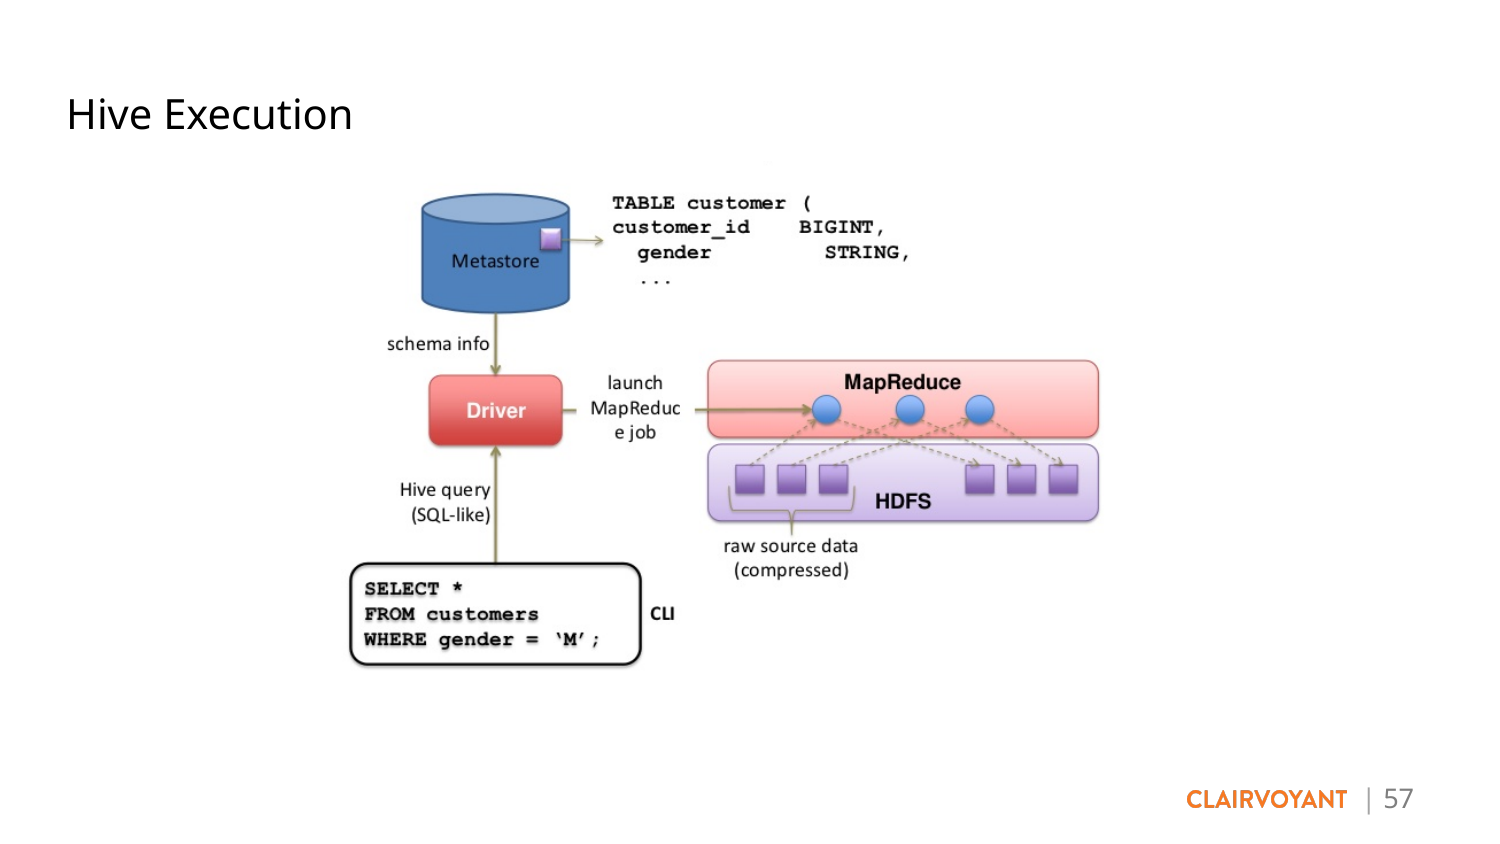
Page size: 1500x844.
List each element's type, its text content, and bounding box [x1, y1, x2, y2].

title Hive Execution [51, 72, 1449, 167]
picture [331, 161, 1169, 683]
picture [1187, 790, 1347, 808]
